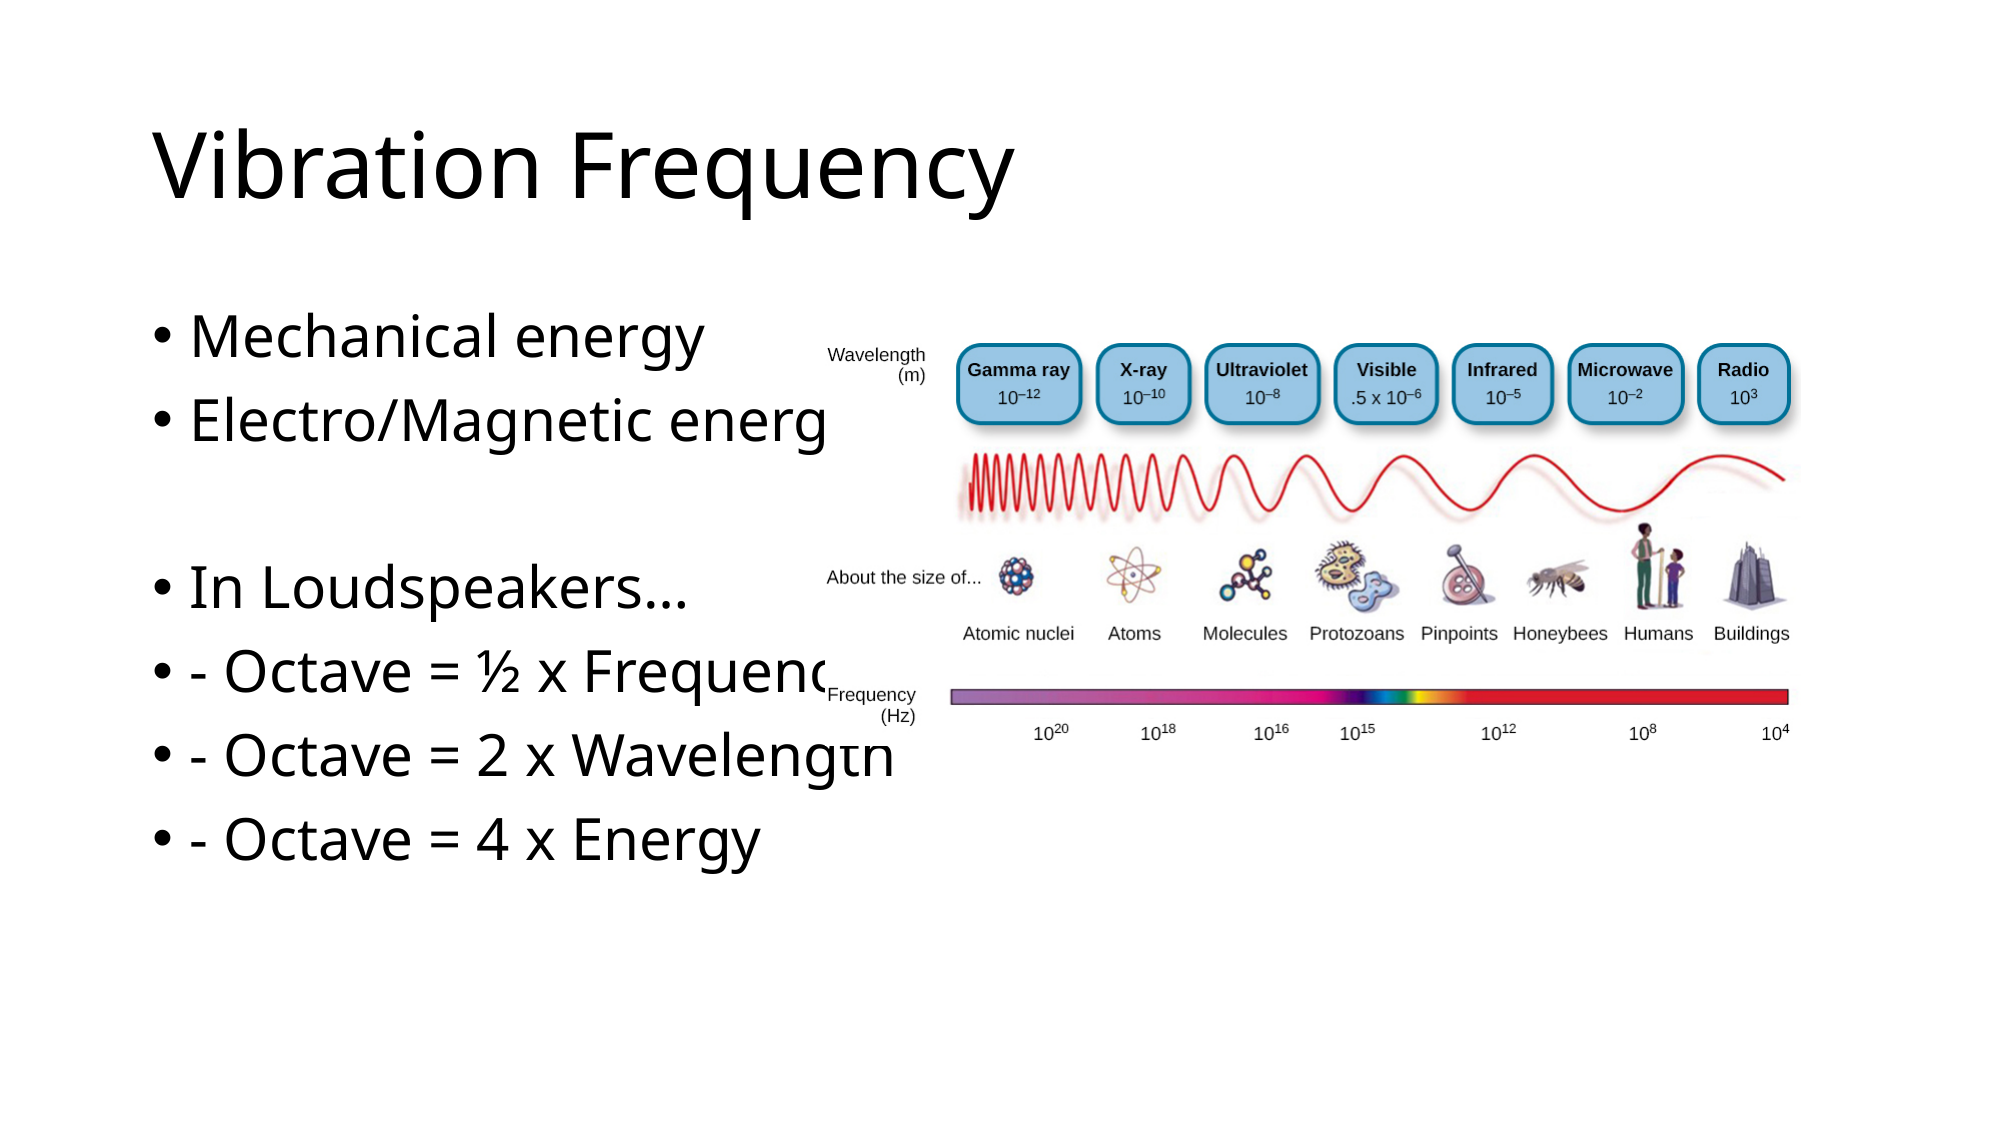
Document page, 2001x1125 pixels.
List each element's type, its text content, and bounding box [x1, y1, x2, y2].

picture [825, 340, 1802, 746]
title Vibration Frequency [137, 59, 1863, 278]
list Mechanical energy Electro/Magnetic energy In Loudspeakers… - Octave = ½ x Frequency - Octave = 2 x Wavelength - Octave = 4 x Energy [137, 299, 1863, 1014]
